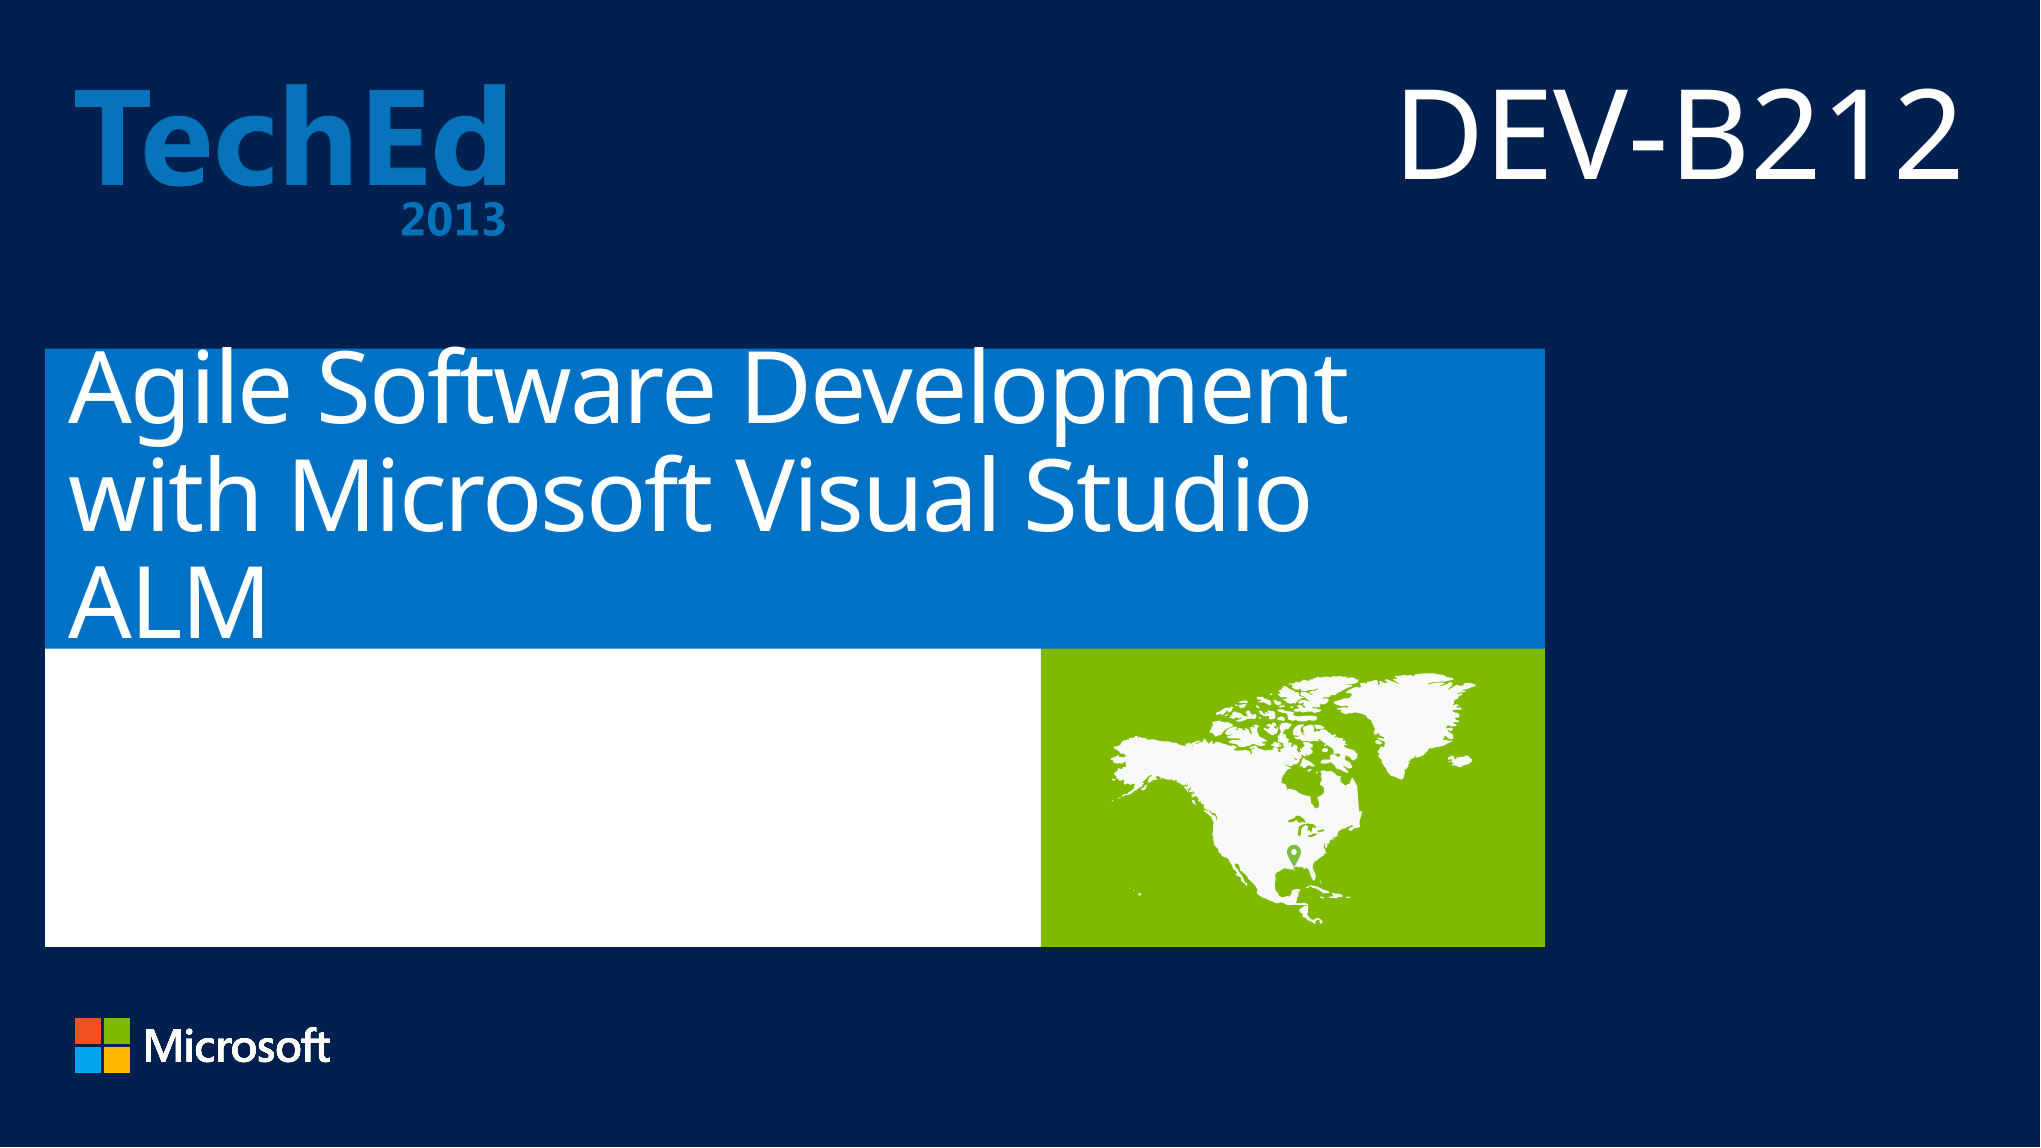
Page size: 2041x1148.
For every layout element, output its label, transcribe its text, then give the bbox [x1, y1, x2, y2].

title Agile Software Development with Microsoft Visual Studio ALM [45, 348, 1546, 649]
list Aaron Bjork Peter Provost [45, 648, 1041, 949]
list DEV-B212 [1065, 71, 1966, 224]
picture [75, 84, 505, 236]
picture [75, 1018, 330, 1073]
